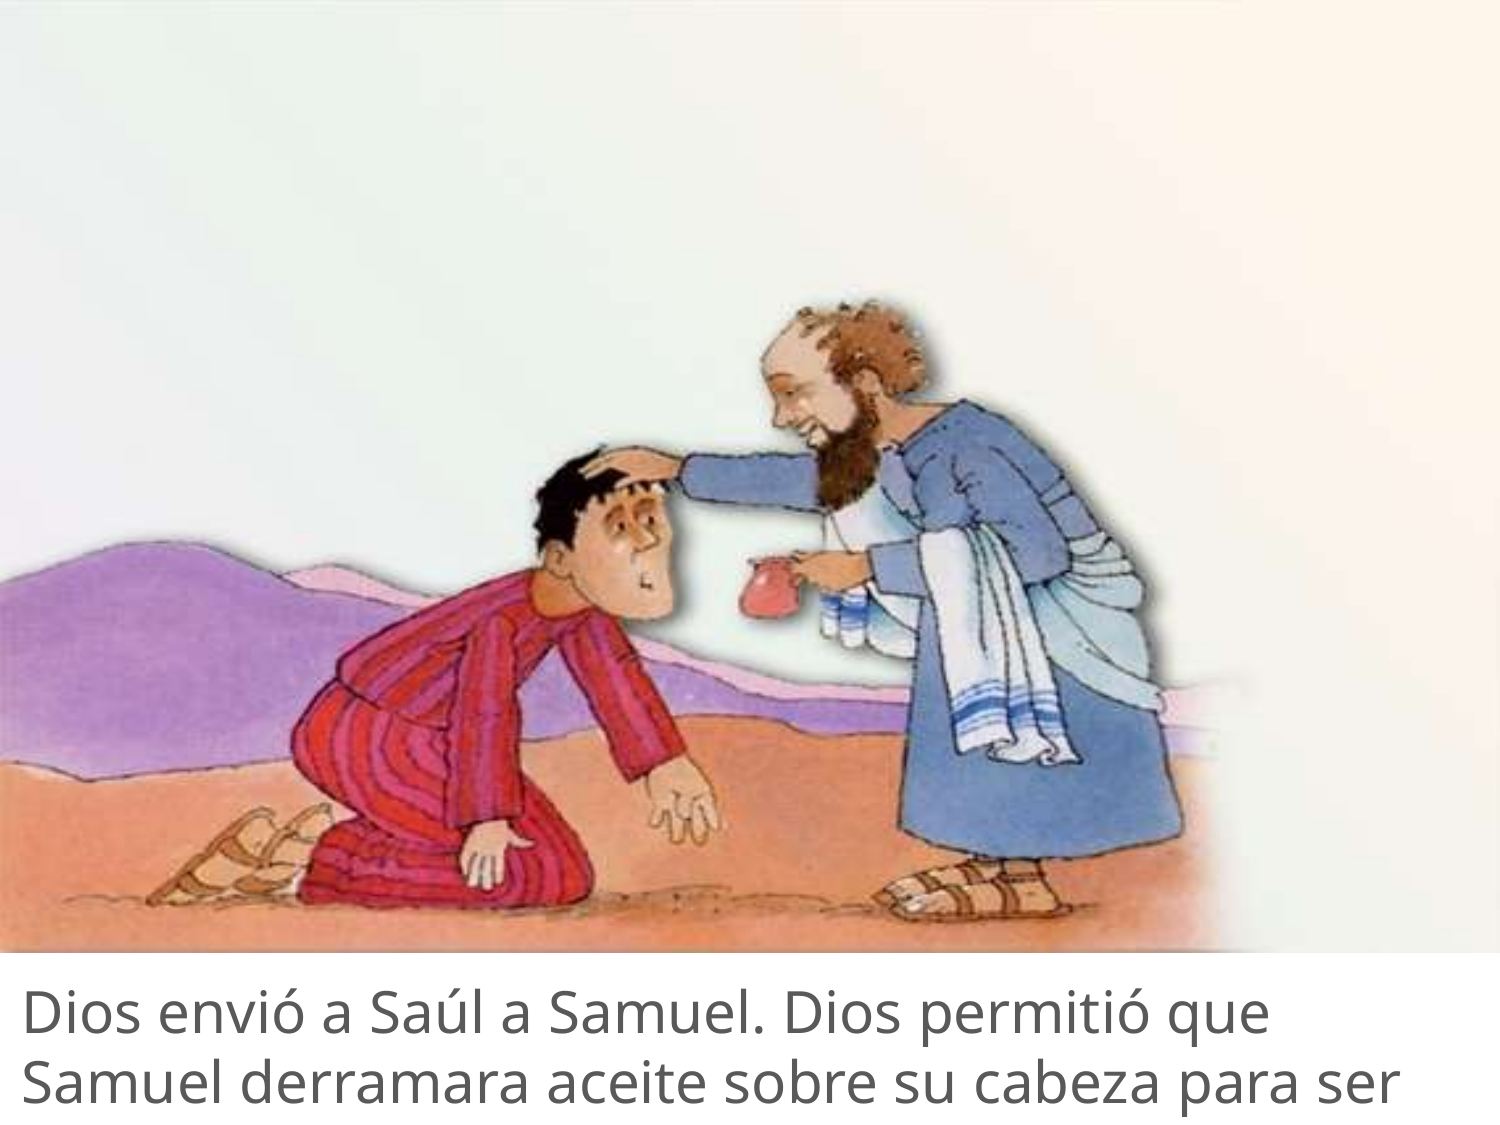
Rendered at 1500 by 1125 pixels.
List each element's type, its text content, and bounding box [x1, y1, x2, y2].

picture [0, 0, 1500, 953]
text_box Dios envió a Saúl a Samuel. Dios permitió que Samuel derramara aceite sobre su cabeza para ser rey de Israel. [7, 967, 1493, 1125]
